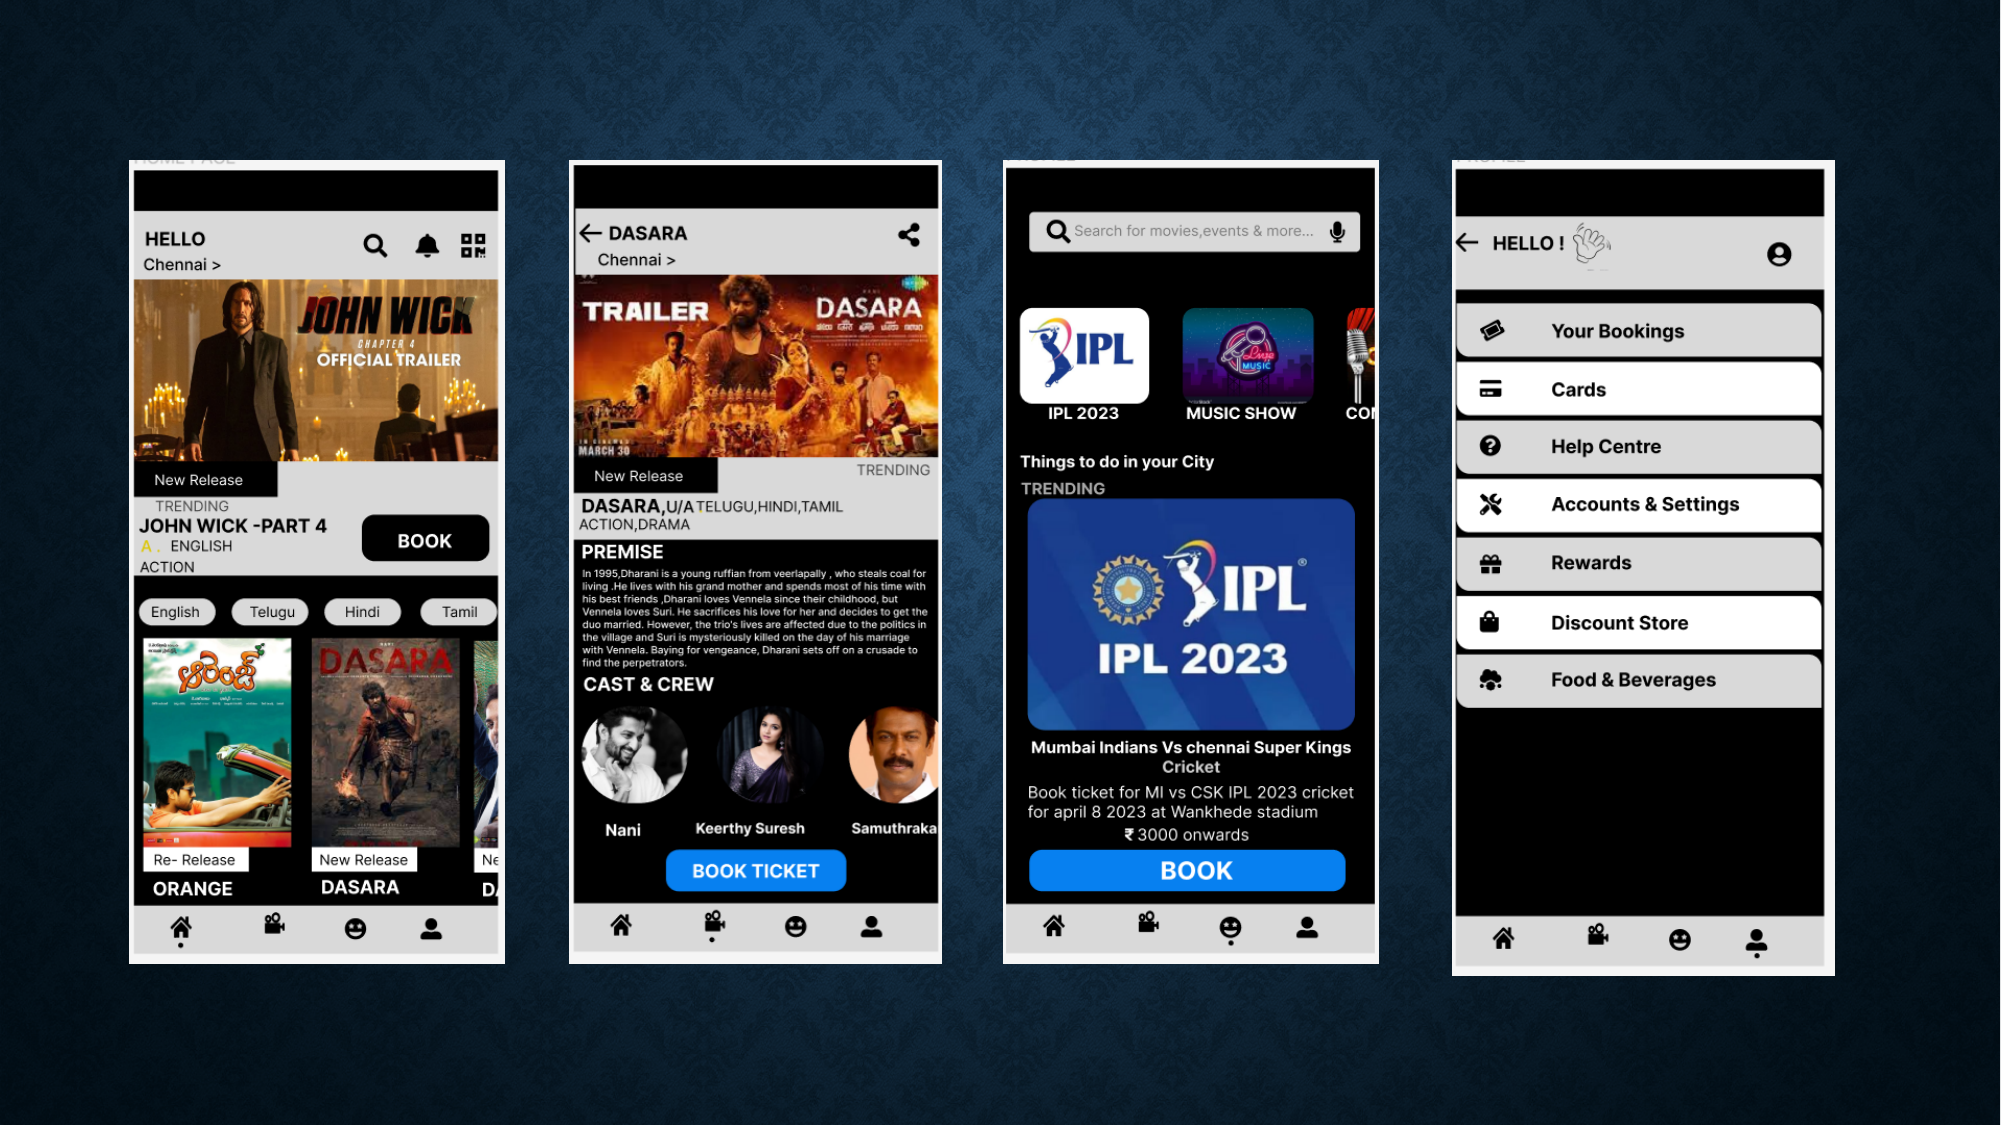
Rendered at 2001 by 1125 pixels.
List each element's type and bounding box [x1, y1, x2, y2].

picture [129, 160, 506, 965]
picture [1452, 160, 1836, 976]
picture [569, 160, 942, 965]
picture [1002, 160, 1379, 965]
